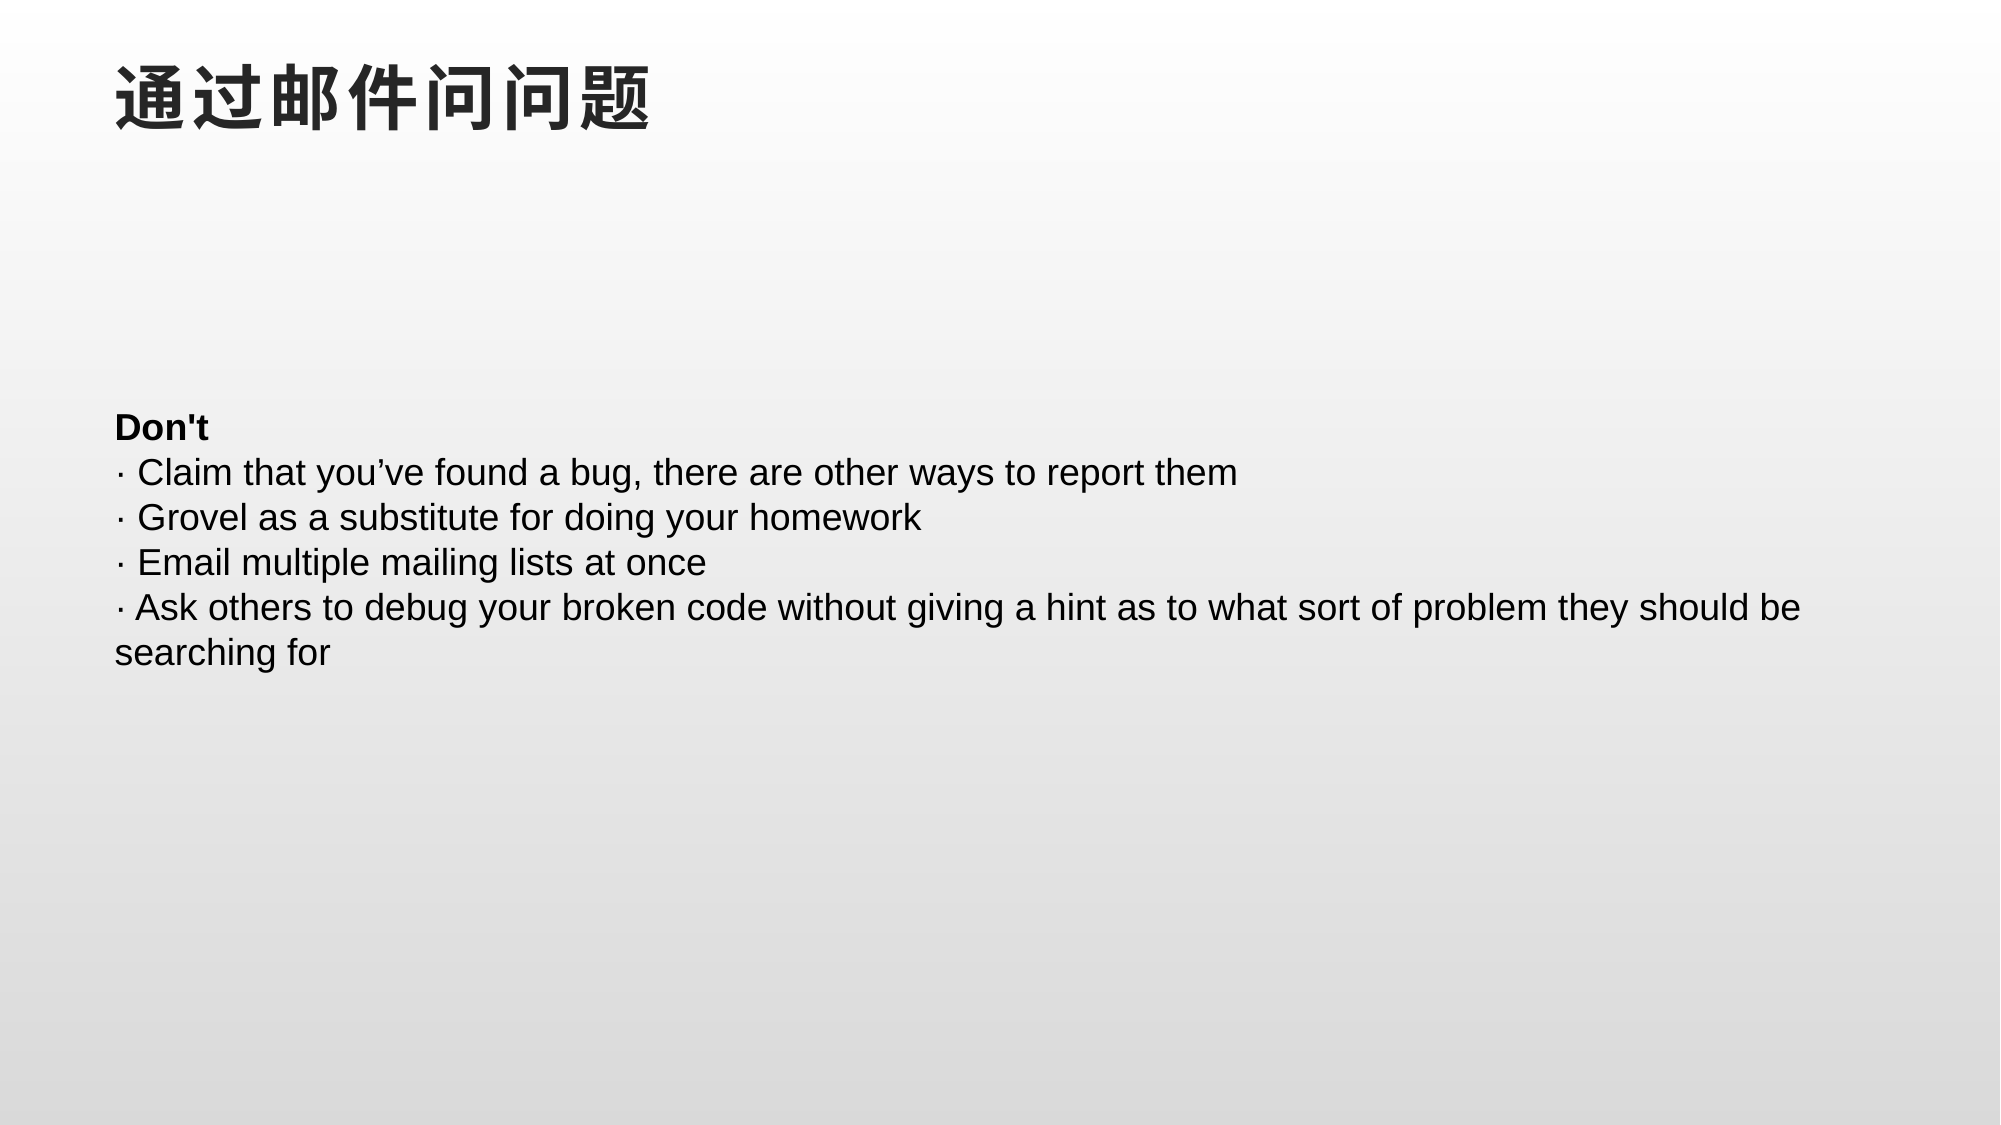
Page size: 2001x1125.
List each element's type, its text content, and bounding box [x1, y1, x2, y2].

text_box Don't · Claim that you’ve found a bug, there are other ways to report them · Grovel as a substitute for doing your homework · Email multiple mailing lists at once · Ask others to debug your broken code without giving a hint as to what sort of problem they should be searching for [99, 395, 1900, 681]
title 通过邮件问问题 [99, 45, 1900, 233]
